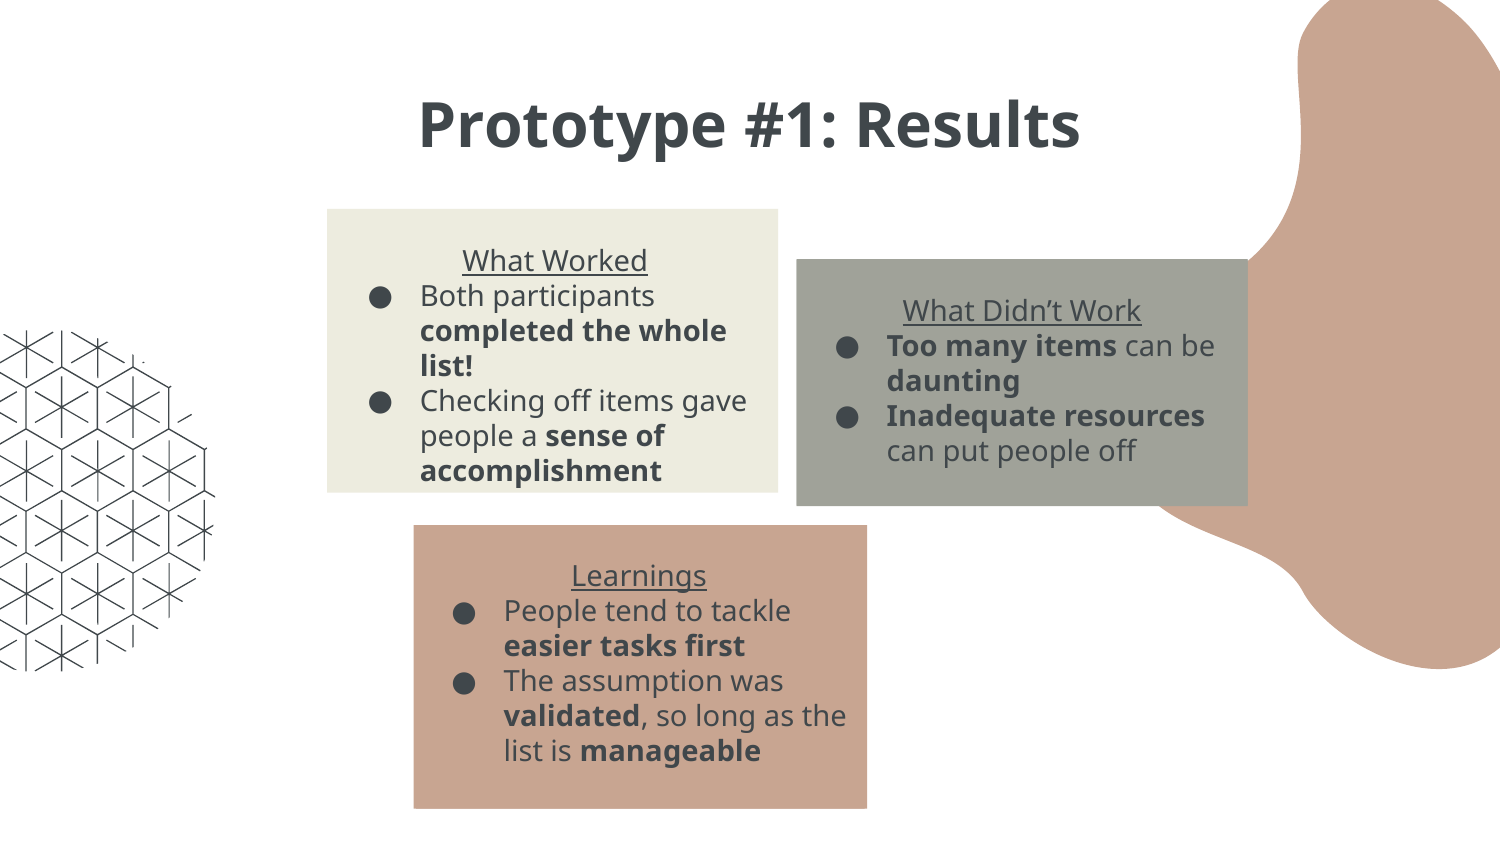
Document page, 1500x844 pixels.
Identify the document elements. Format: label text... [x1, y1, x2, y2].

text_box What Worked Both participants completed the whole list! Checking off items gave people a sense of accomplishment [329, 209, 781, 494]
title Prototype #1: Results [116, 85, 1383, 175]
text_box Learnings People tend to tackle easier tasks first The assumption was validated, so long as the list is manageable [413, 525, 865, 809]
text_box What Didn’t Work Too many items can be daunting Inadequate resources can put people off [796, 259, 1248, 507]
